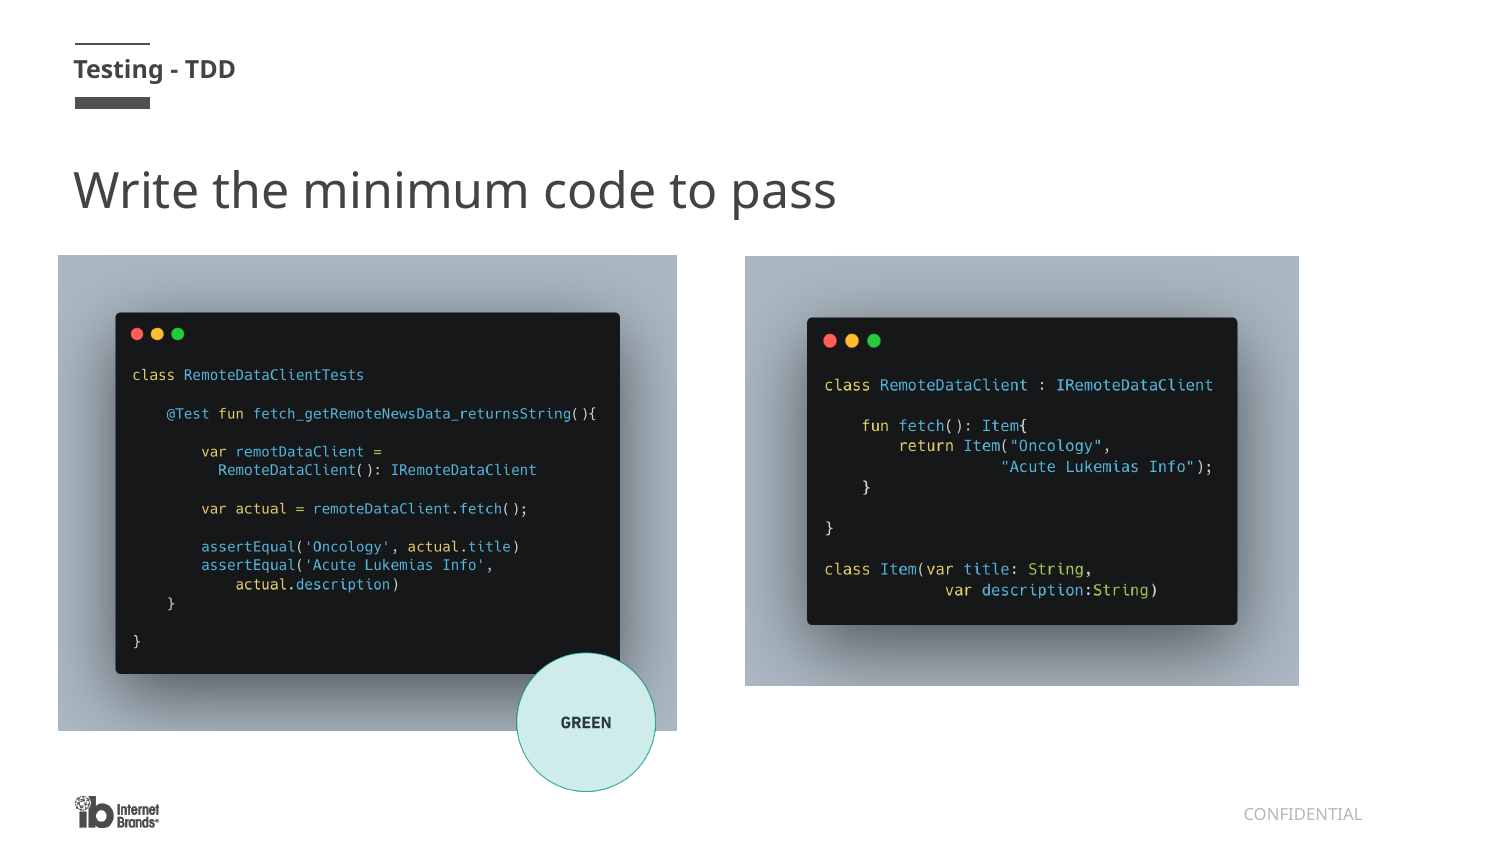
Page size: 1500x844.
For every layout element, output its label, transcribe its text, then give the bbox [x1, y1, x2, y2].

picture [75, 796, 159, 828]
picture [58, 255, 677, 796]
subtitle Testing - TDD [58, 46, 1276, 92]
title Write the minimum code to pass [58, 121, 1276, 256]
picture [744, 255, 1300, 686]
